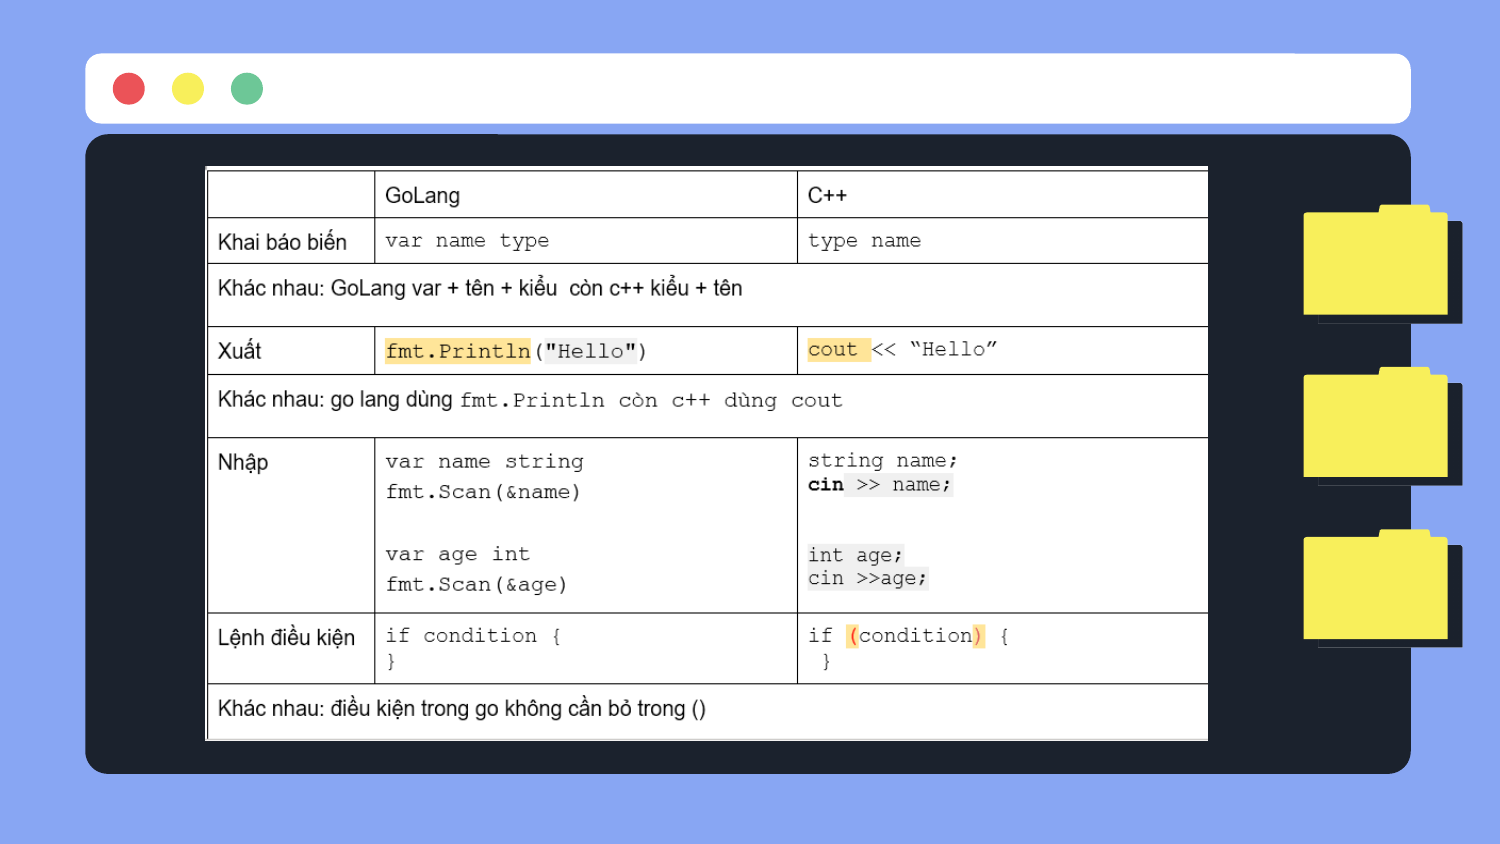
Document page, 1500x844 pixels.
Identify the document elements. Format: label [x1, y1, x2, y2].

picture [205, 166, 1209, 741]
